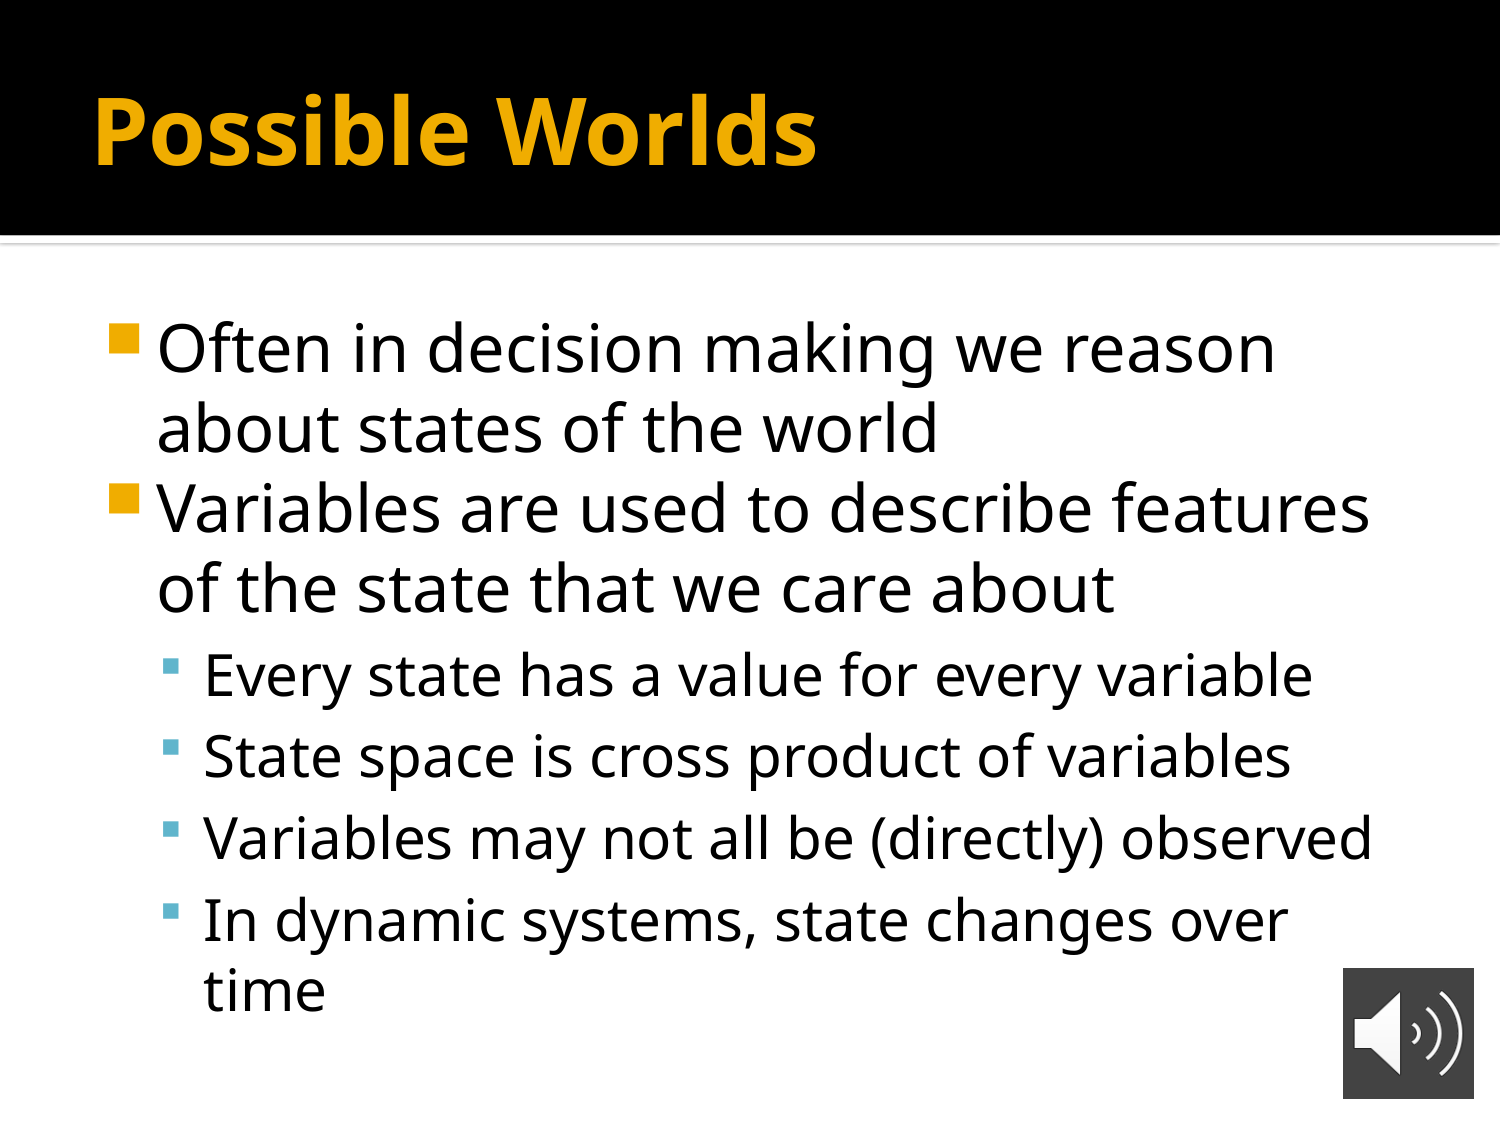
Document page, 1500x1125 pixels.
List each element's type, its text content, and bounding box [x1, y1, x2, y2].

list Often in decision making we reason about states of the world Variables are used to describe features of the state that we care about Every state has a value for every variable State space is cross product of variables Variables may not all be (directly) observed In dynamic systems, state changes over time [75, 291, 1425, 1050]
picture [1341, 966, 1475, 1100]
title Possible Worlds [75, 25, 1425, 231]
